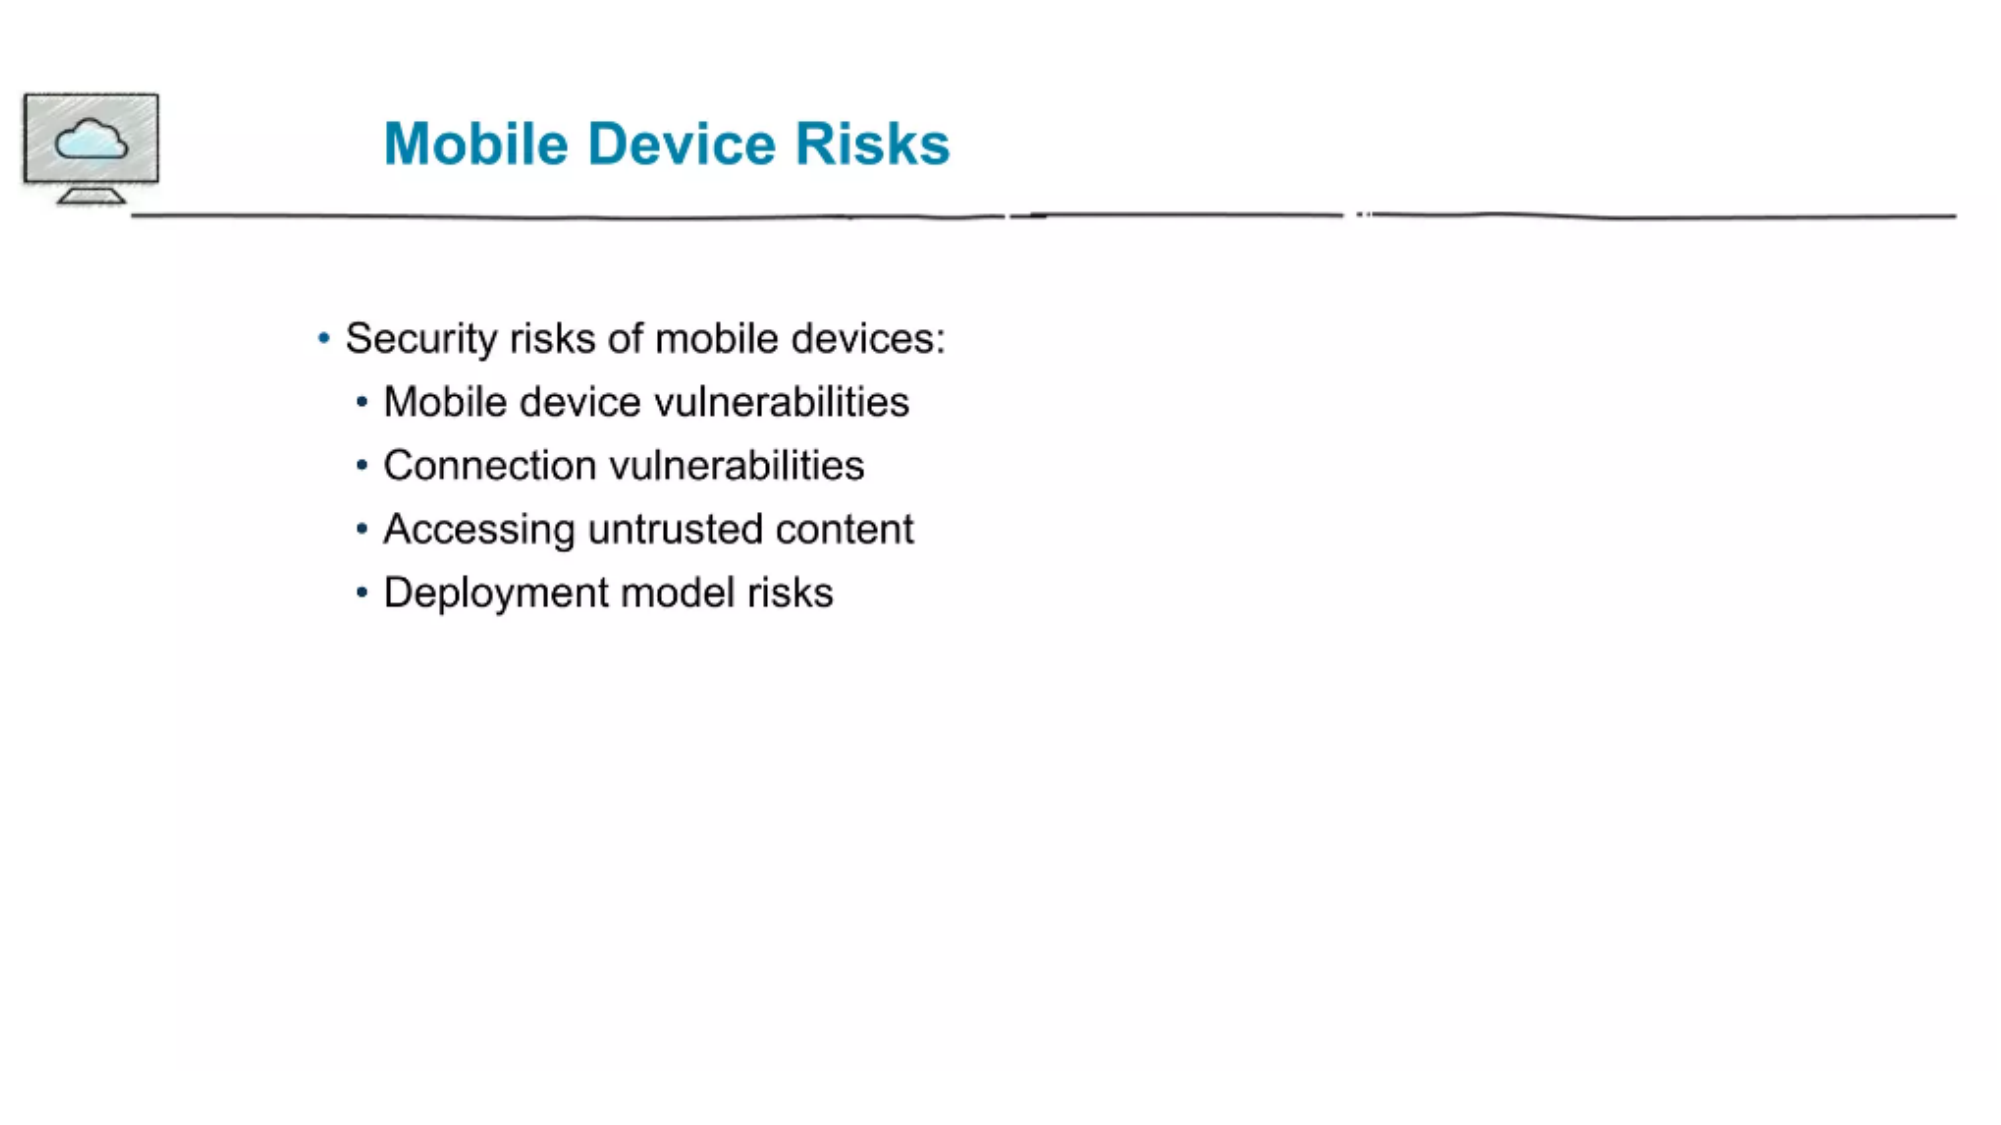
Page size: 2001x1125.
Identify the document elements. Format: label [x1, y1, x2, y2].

picture [16, 61, 1997, 1071]
